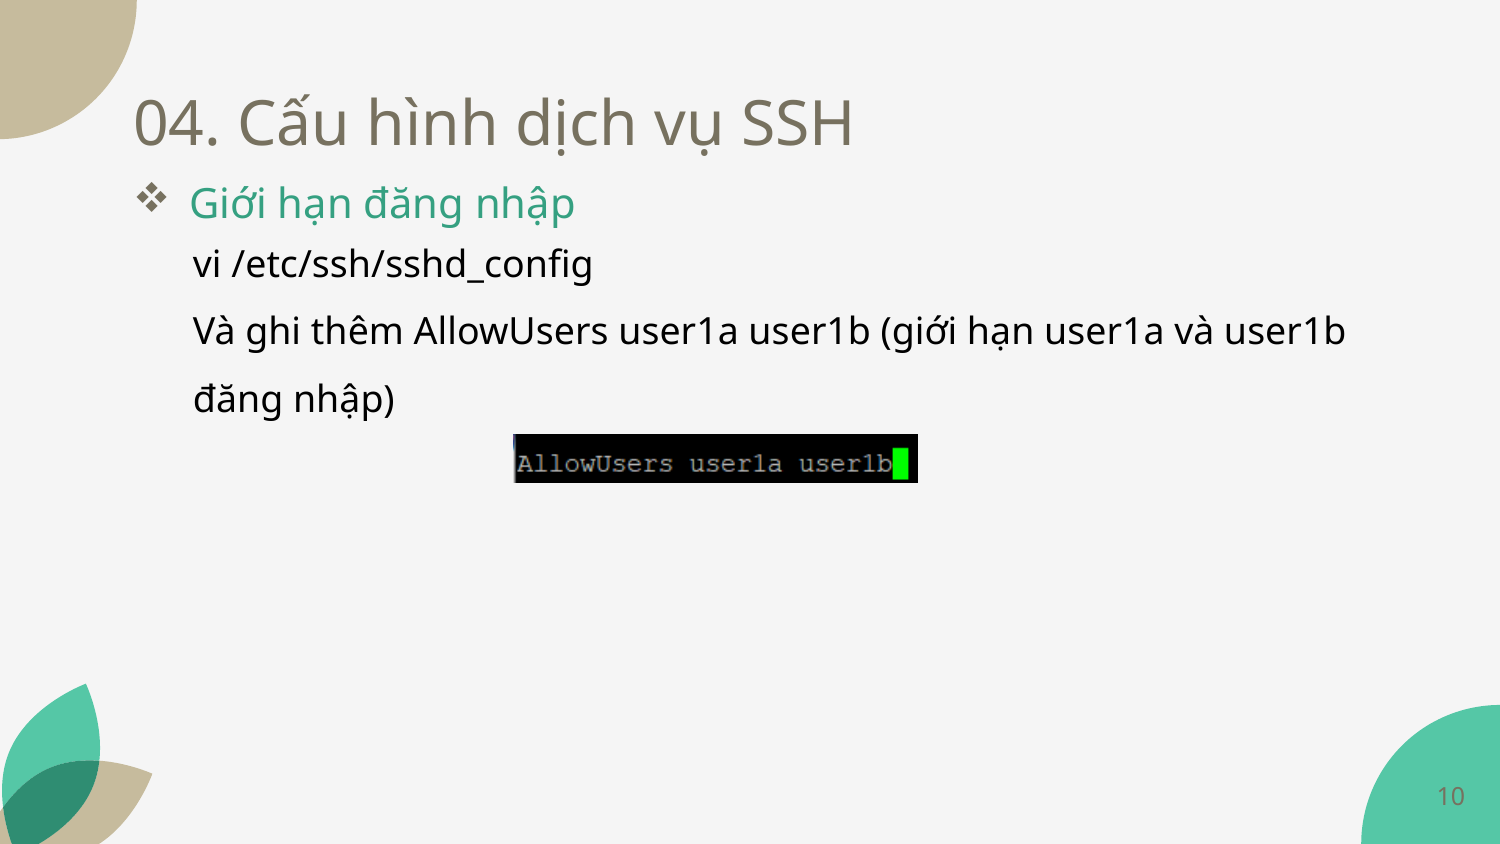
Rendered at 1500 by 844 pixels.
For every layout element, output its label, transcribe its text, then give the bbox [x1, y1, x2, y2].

text_box 10 [1421, 745, 1500, 826]
text_box vi /etc/ssh/sshd_config Và ghi thêm AllowUsers user1a user1b (giới hạn user1a và user1b đăng nhập) [103, 202, 1396, 296]
picture [512, 434, 918, 484]
text_box 04. Cấu hình dịch vụ SSH [118, 67, 1382, 161]
text_box Giới hạn đăng nhập [118, 161, 1427, 243]
